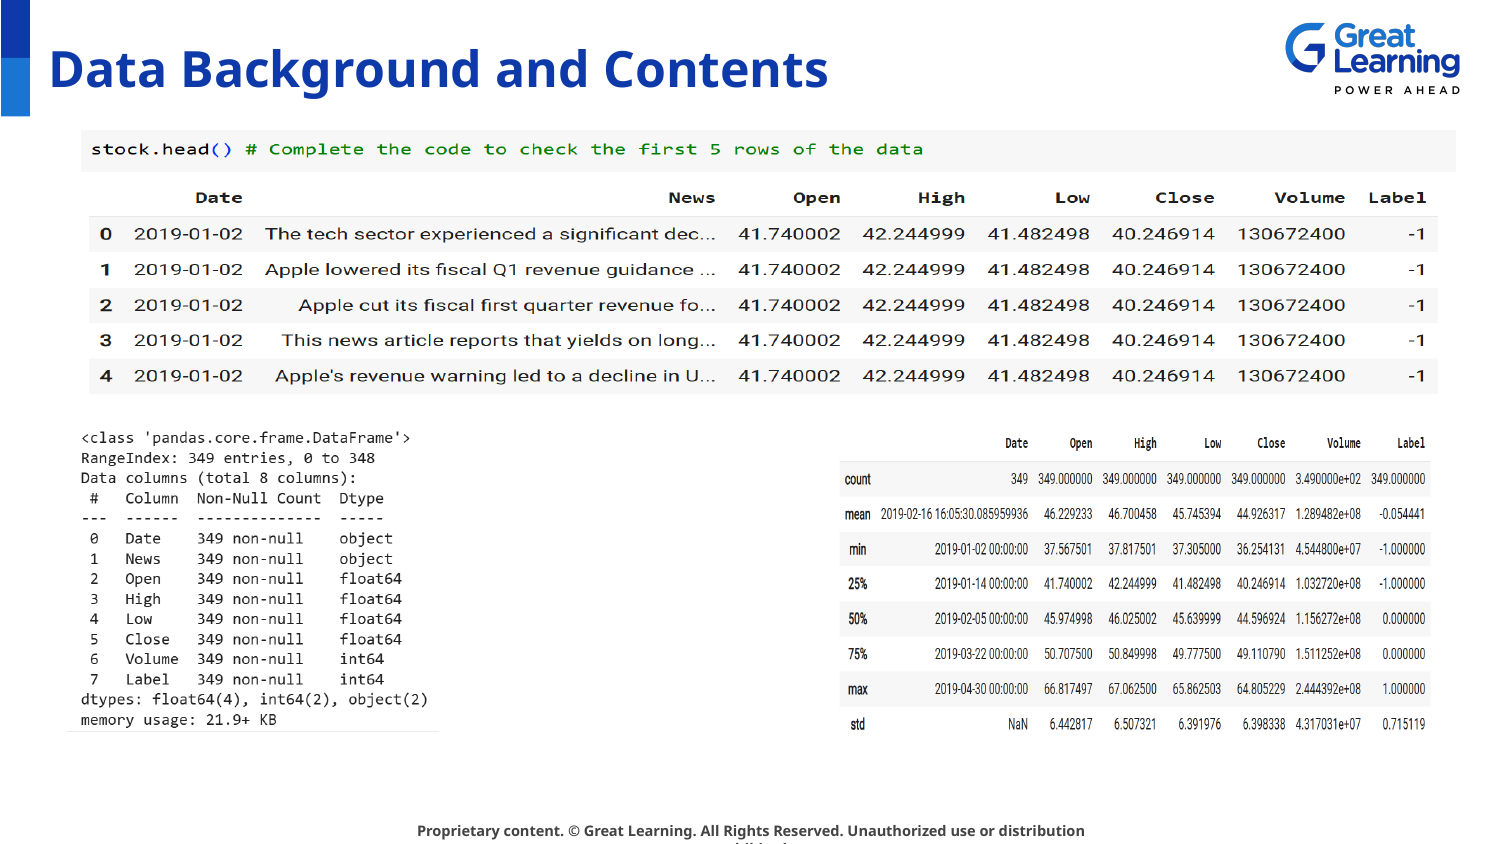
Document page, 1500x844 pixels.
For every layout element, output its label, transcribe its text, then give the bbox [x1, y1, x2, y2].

title Data Background and Contents [33, 22, 1431, 117]
picture [838, 419, 1456, 754]
picture [81, 130, 1456, 406]
picture [67, 419, 439, 735]
picture [1258, 11, 1487, 106]
